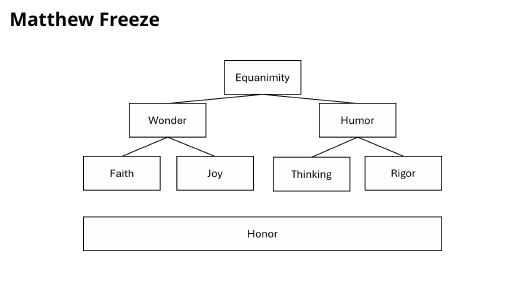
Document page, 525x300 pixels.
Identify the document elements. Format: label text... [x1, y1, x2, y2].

text_box Matthew Freeze [4, 2, 177, 36]
picture [83, 60, 442, 252]
